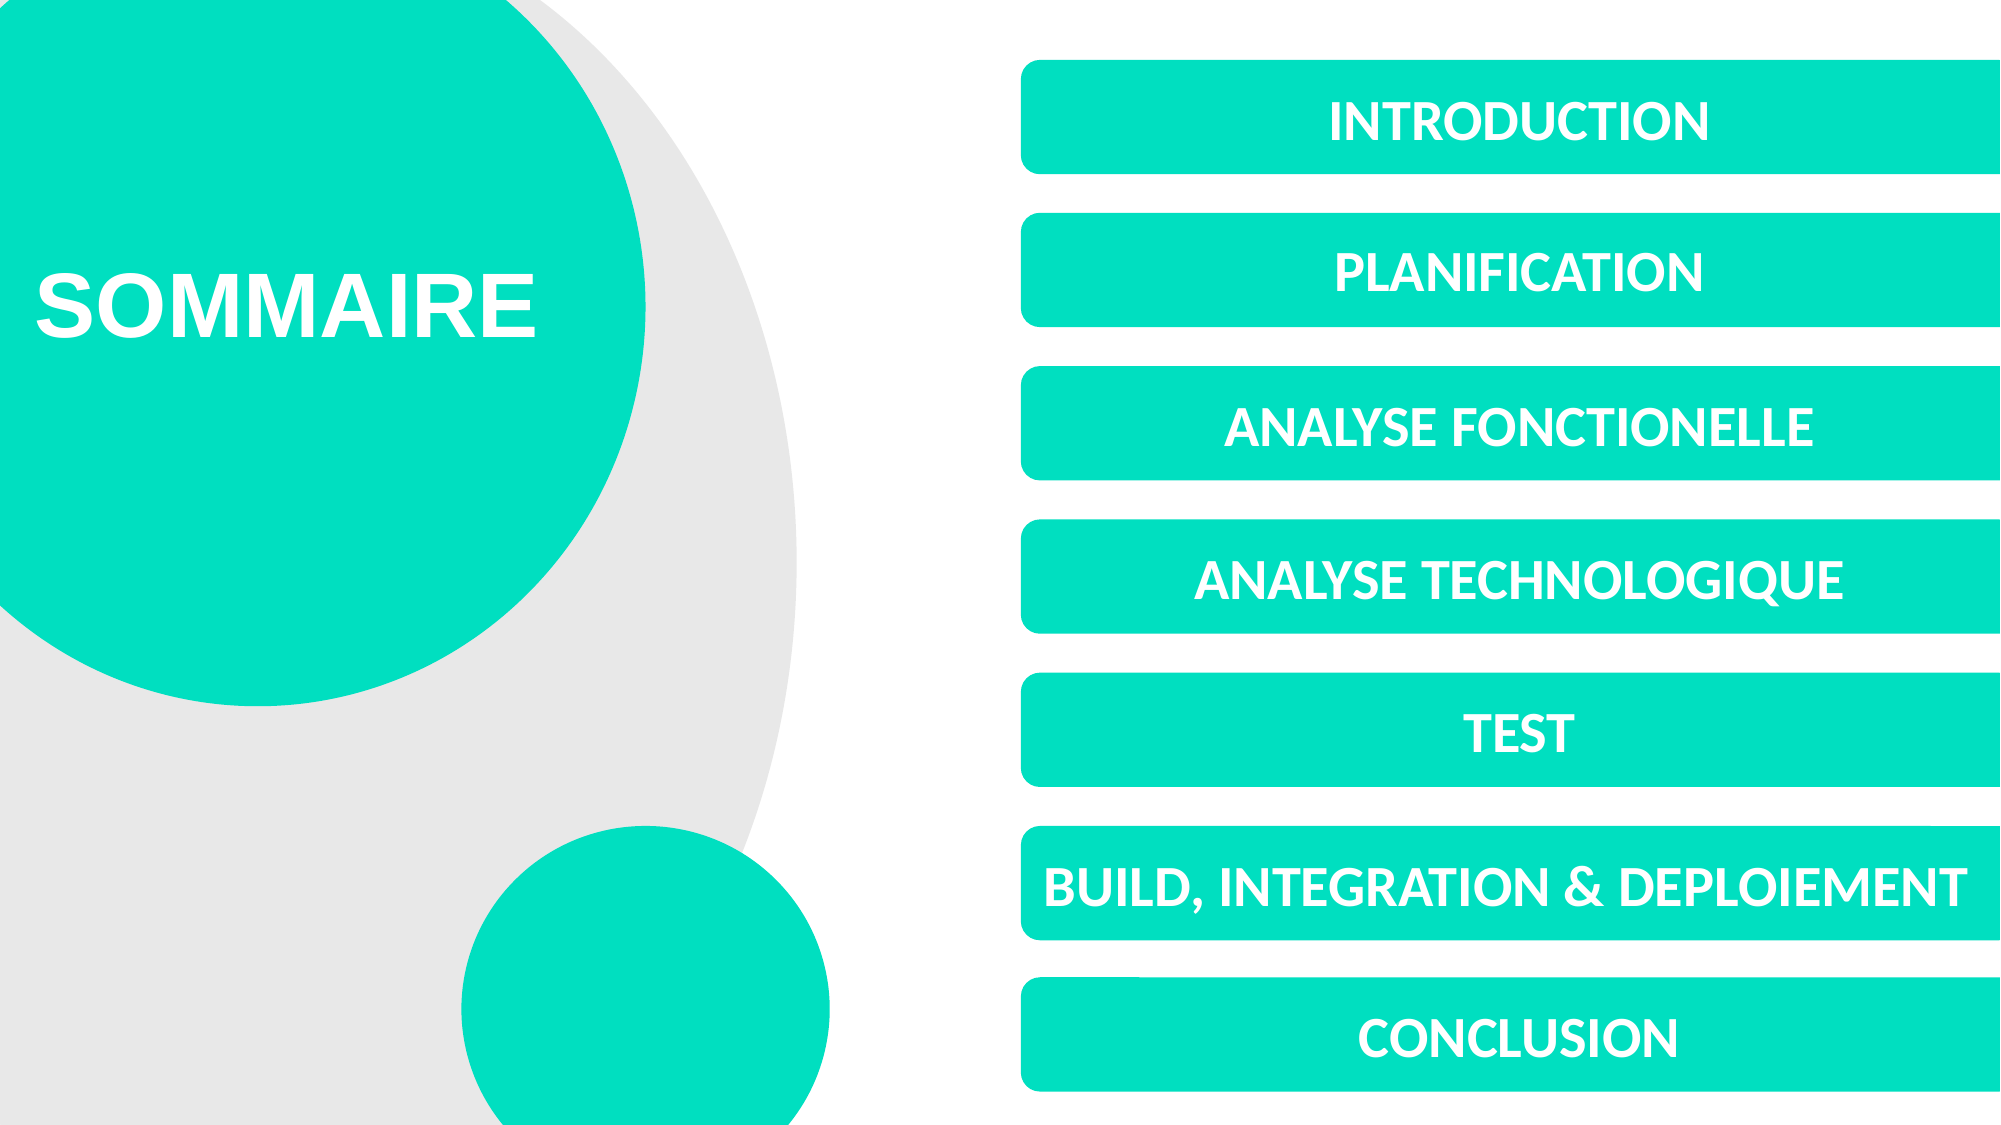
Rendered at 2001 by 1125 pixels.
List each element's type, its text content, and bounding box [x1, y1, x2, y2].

text_box BUILD, INTEGRATION & DEPLOIEMENT [953, 840, 2000, 925]
text_box PLANIFICATION [1254, 225, 1785, 311]
text_box SOMMAIRE [0, 238, 605, 364]
text_box [1019, 671, 2000, 789]
text_box [1019, 211, 2000, 329]
text_box [460, 824, 831, 1125]
text_box [1019, 976, 2000, 1093]
text_box [0, 0, 798, 1125]
text_box [1019, 518, 2000, 635]
text_box INTRODUCTION [1254, 74, 1785, 159]
text_box [1019, 365, 2000, 482]
text_box ANALYSE FONCTIONELLE [1162, 380, 1877, 466]
text_box [0, 0, 647, 708]
text_box [1019, 58, 2000, 176]
text_box [1020, 824, 2000, 840]
text_box CONCLUSION [1254, 991, 1785, 1077]
text_box [1020, 925, 2000, 942]
text_box TEST [1254, 686, 1785, 772]
text_box ANALYSE TECHNOLOGIQUE [1171, 533, 1869, 619]
